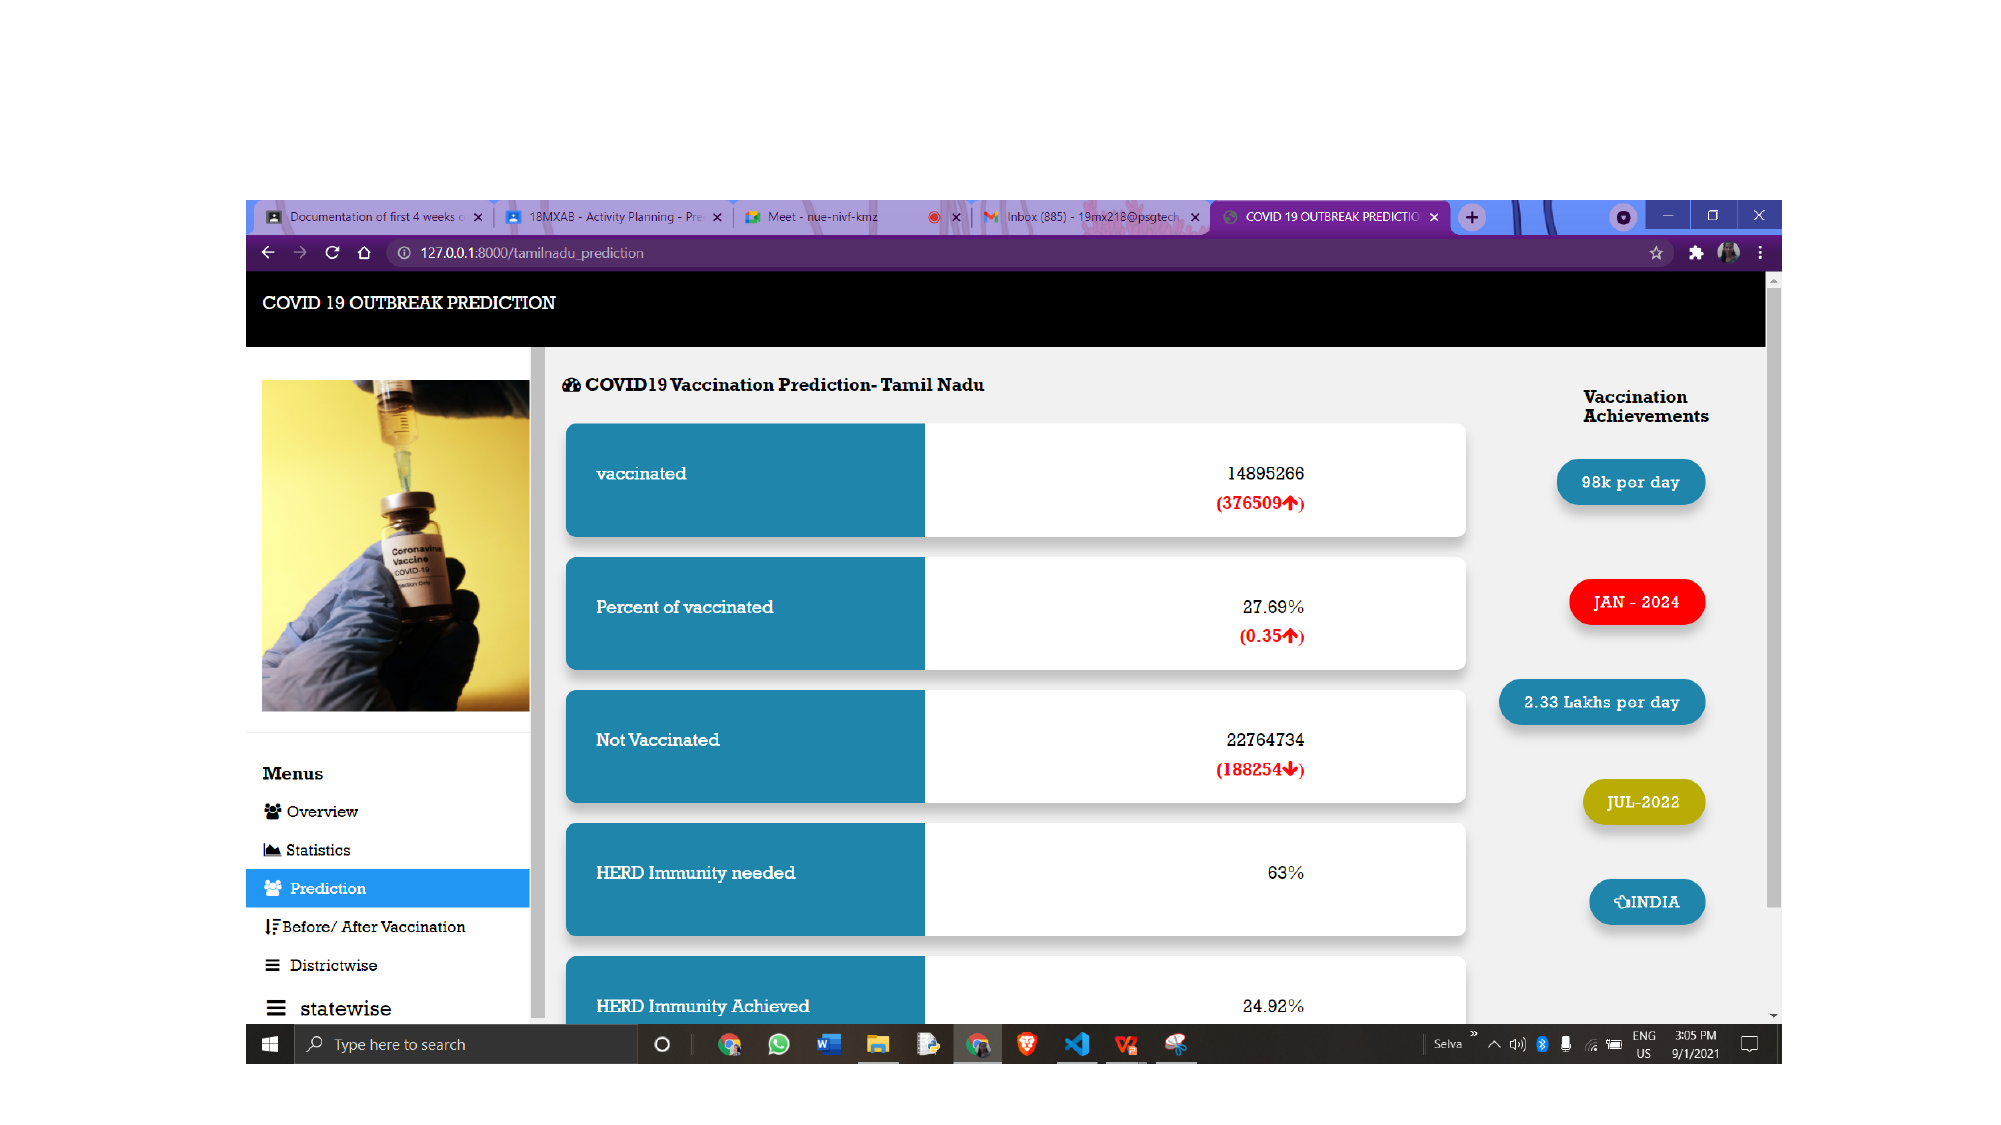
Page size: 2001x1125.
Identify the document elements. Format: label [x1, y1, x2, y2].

list [246, 200, 1782, 1064]
